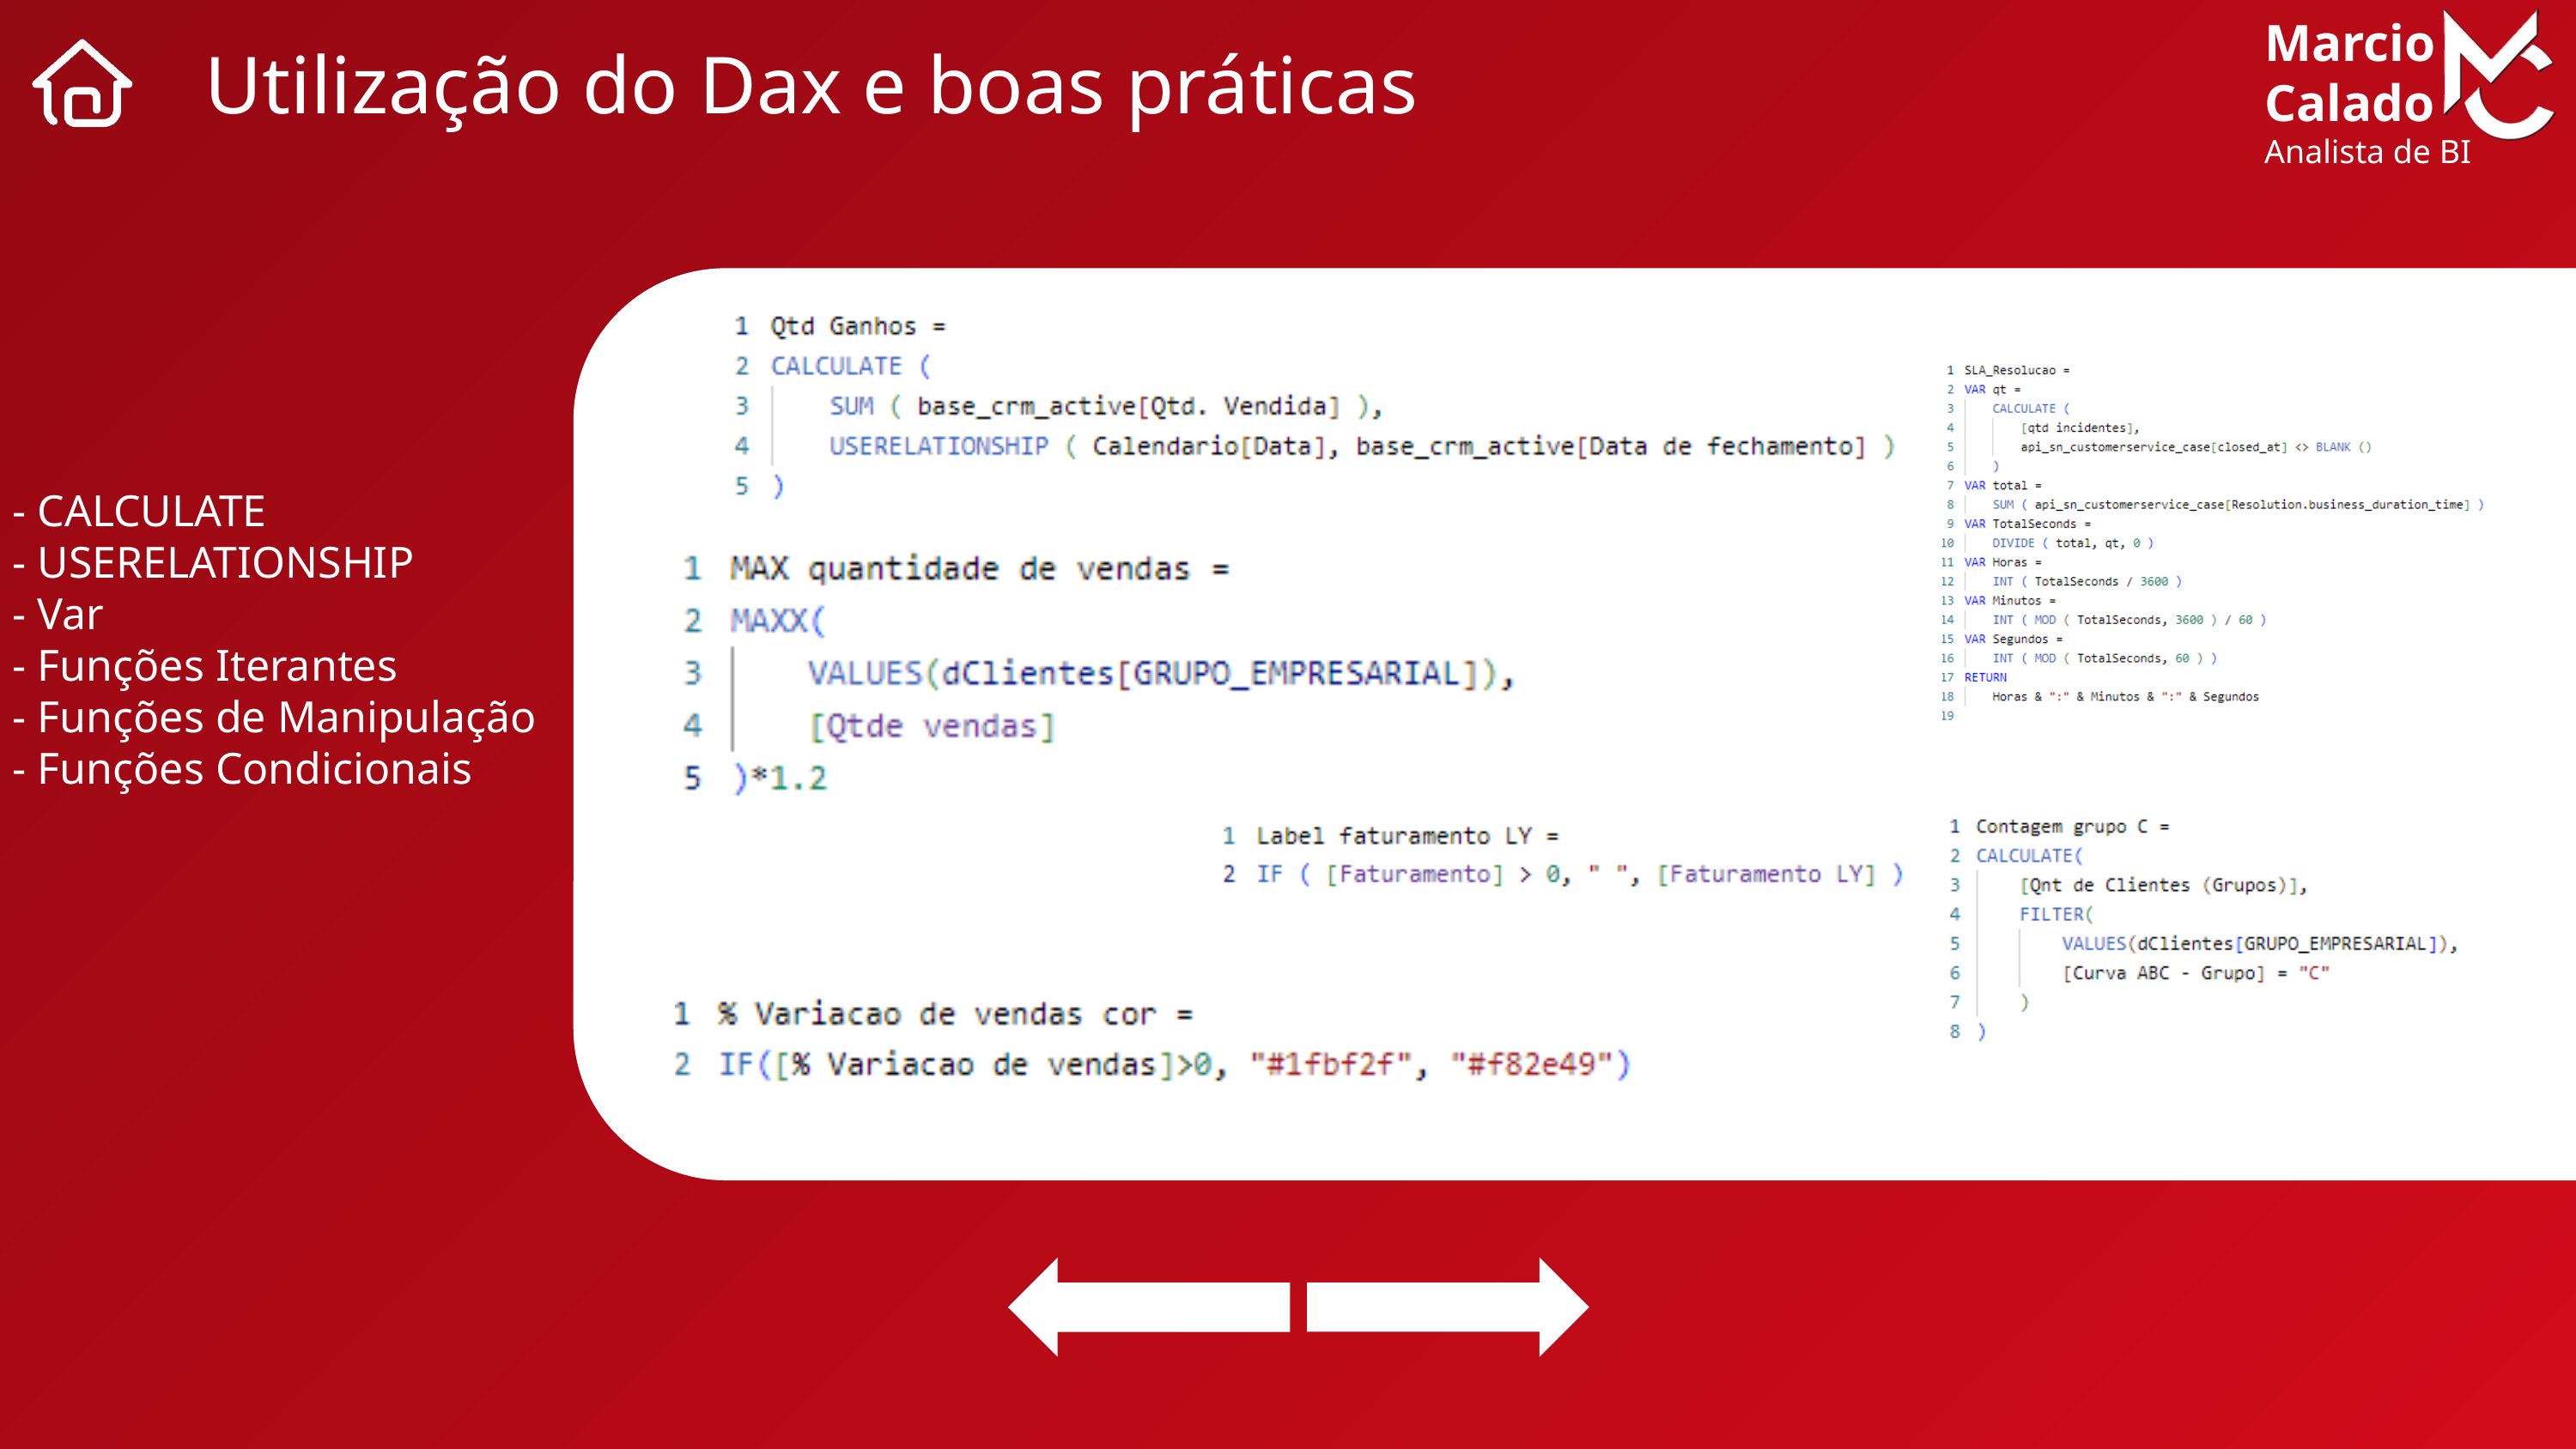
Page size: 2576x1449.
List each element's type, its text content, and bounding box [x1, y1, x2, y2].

text_box [1307, 1257, 1589, 1357]
picture [734, 311, 1915, 506]
picture [2421, 4, 2576, 153]
text_box - CALCULATE - USERELATIONSHIP - Var - Funções Iterantes - Funções de Manipulação - Funções Condicionais [0, 477, 574, 851]
picture [675, 986, 1653, 1093]
picture [682, 542, 1523, 799]
text_box [1007, 1257, 1291, 1357]
picture [1224, 813, 1915, 895]
picture [1942, 361, 2488, 725]
text_box [572, 267, 2576, 1182]
picture [0, 1, 164, 165]
text_box Utilização do Dax e boas práticas [191, 28, 1613, 136]
text_box Marcio Calado Analista de BI [2251, 4, 2576, 177]
picture [1949, 809, 2469, 1046]
